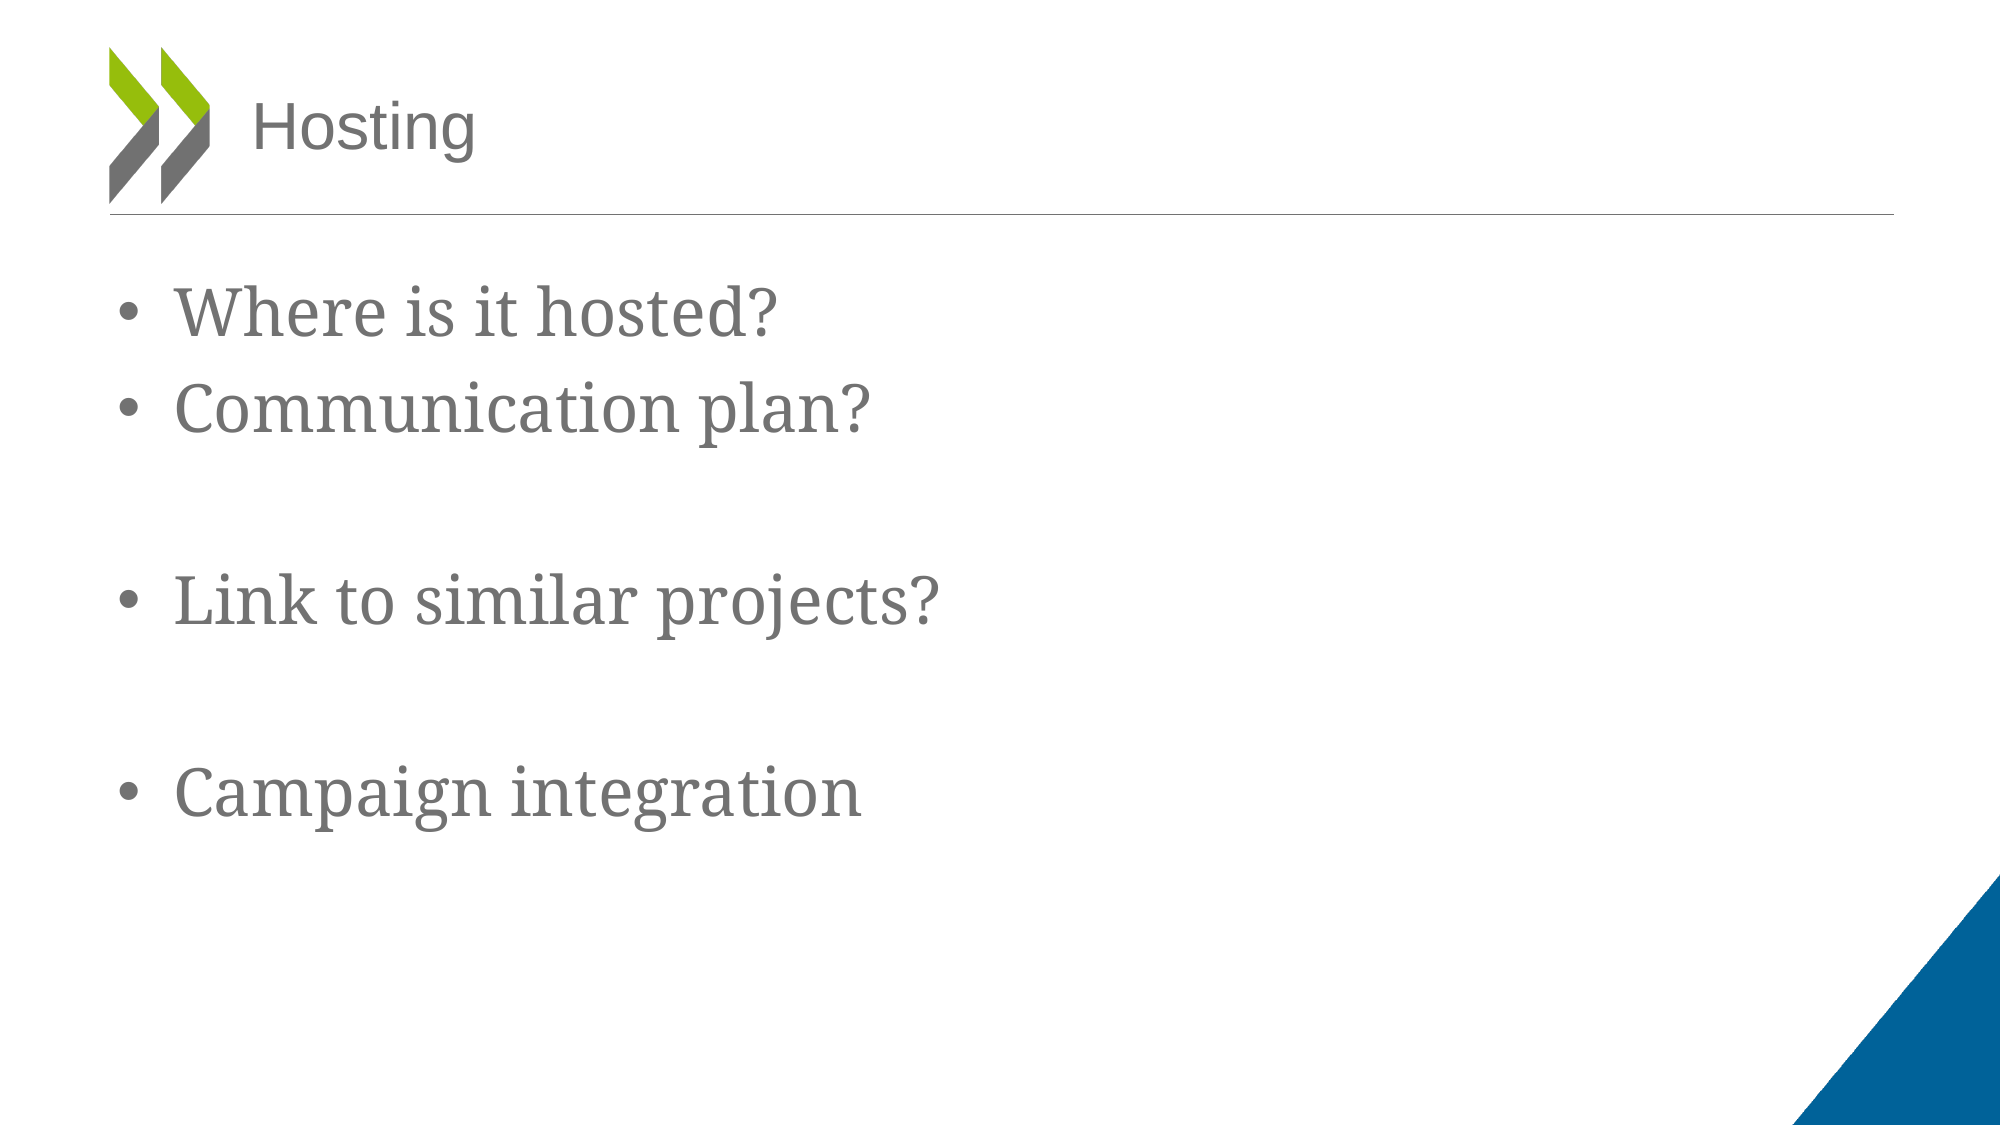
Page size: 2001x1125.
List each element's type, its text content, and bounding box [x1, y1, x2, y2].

list Where is it hosted? Communication plan? Link to similar projects? Campaign integration [102, 262, 1900, 1006]
title Hosting [236, 38, 1859, 207]
picture [1792, 874, 2000, 1125]
